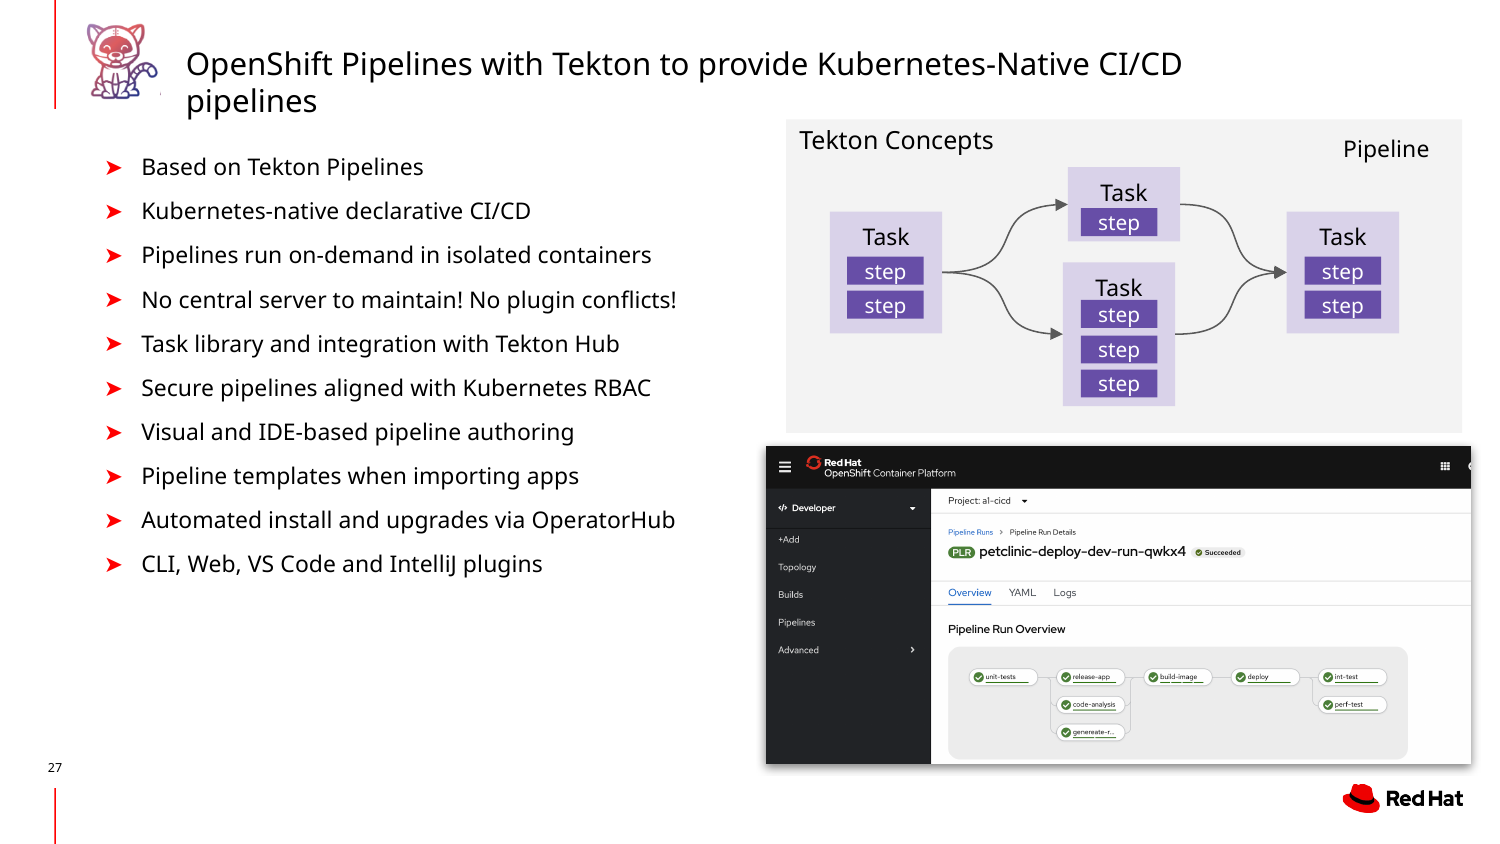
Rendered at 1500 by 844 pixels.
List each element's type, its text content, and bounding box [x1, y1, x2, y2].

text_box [941, 204, 1069, 273]
text_box [786, 119, 1463, 433]
text_box OpenShift Pipelines with Tekton to provide Kubernetes-Native CI/CD pipelines [170, 29, 1330, 104]
text_box step [847, 256, 924, 285]
title Tekton Concepts [799, 124, 1001, 155]
text_box Task [1067, 167, 1181, 242]
text_box Task [829, 211, 936, 334]
text_box step [1304, 256, 1382, 285]
text_box step [1080, 335, 1158, 364]
text_box Task [1292, 211, 1400, 334]
text_box step [1080, 369, 1158, 398]
text_box Based on Tekton Pipelines Kubernetes-native declarative CI/CD Pipelines run on-demand in isolated containers No central server to maintain! No plugin conflicts! Task library and integration with Tekton Hub Secure pipelines aligned with Kubernetes RBAC Visual and IDE-based pipeline authoring Pipeline templates when importing apps Automated install and upgrades via OperatorHub CLI, Web, VS Code and IntelliJ plugins [73, 141, 750, 627]
text_box step [1304, 290, 1382, 319]
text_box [941, 272, 1064, 335]
text_box step [847, 290, 924, 319]
text_box step [1080, 208, 1158, 237]
text_box Pipeline [1331, 123, 1462, 156]
picture [765, 446, 1472, 764]
slide_number ‹#› [10, 759, 101, 777]
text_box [1174, 272, 1287, 335]
picture [1342, 784, 1463, 813]
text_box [1180, 204, 1287, 271]
text_box Task [1062, 262, 1176, 407]
text_box step [1080, 299, 1158, 328]
picture [74, 12, 161, 109]
